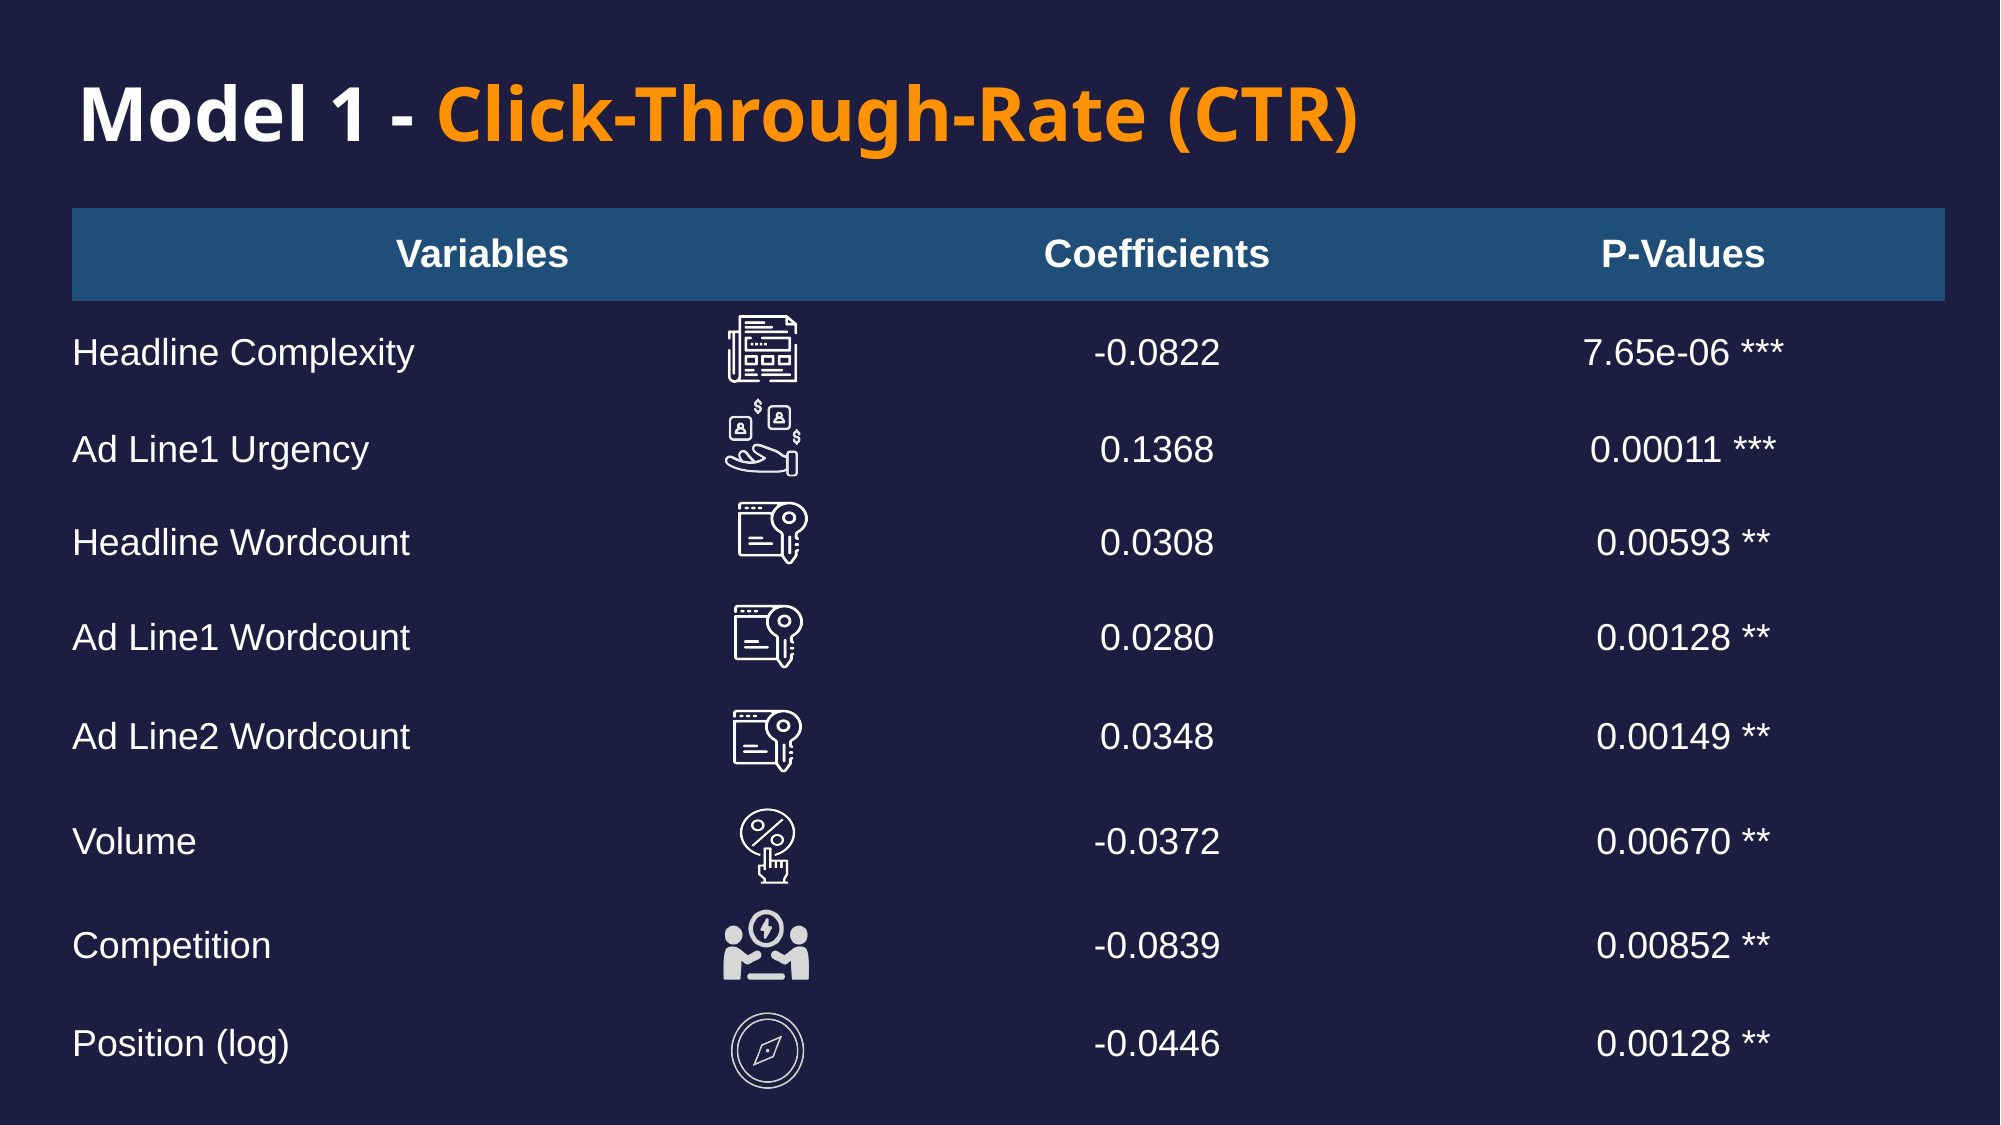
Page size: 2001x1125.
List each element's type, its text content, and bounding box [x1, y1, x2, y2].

table_cell 0.00128 ** [1422, 590, 1945, 685]
picture [723, 807, 812, 885]
table_cell -0.0839 [893, 895, 1422, 997]
picture [721, 896, 811, 993]
table_cell 0.00852 ** [1422, 895, 1945, 997]
table_cell Position (log) [72, 997, 893, 1089]
picture [734, 498, 812, 569]
picture [730, 601, 807, 672]
table_cell 7.65e-06 *** [1422, 301, 1945, 403]
table_cell 0.00128 ** [1422, 997, 1945, 1089]
table_cell Ad Line1 Wordcount​ [72, 590, 893, 685]
table_cell Headline Complexity [72, 301, 893, 403]
table_cell Volume [72, 788, 893, 895]
table_cell -0.0372 [893, 788, 1422, 895]
table_cell Ad Line2 Wordcount​ [72, 685, 893, 788]
table_header P-Values​ [1422, 208, 1945, 301]
table_header Coefficients​ [893, 208, 1422, 301]
picture [720, 395, 805, 480]
table_cell 0.00670 ** [1422, 788, 1945, 895]
table_cell 0.0308 [893, 495, 1422, 590]
picture [721, 1002, 814, 1099]
table_cell 0.0348 [893, 685, 1422, 788]
table_cell 0.00011 *** [1422, 403, 1945, 495]
picture [728, 706, 806, 776]
table_cell 0.0280 [893, 590, 1422, 685]
text_box Model 1 - Click-Through-Rate (CTR) [62, 59, 1891, 165]
table_cell -0.0822​ [893, 301, 1422, 403]
table_cell -0.0446 [893, 997, 1422, 1089]
table_cell Headline Wordcount [72, 495, 893, 590]
table_cell 0.00593 ** [1422, 495, 1945, 590]
table_cell 0.1368 [893, 403, 1422, 495]
table_cell Ad Line1 Urgency [72, 403, 893, 495]
table_cell Competition [72, 895, 893, 997]
table_header Variables​ [72, 208, 893, 301]
table_cell 0.00149 ** [1422, 685, 1945, 788]
picture [723, 309, 802, 389]
